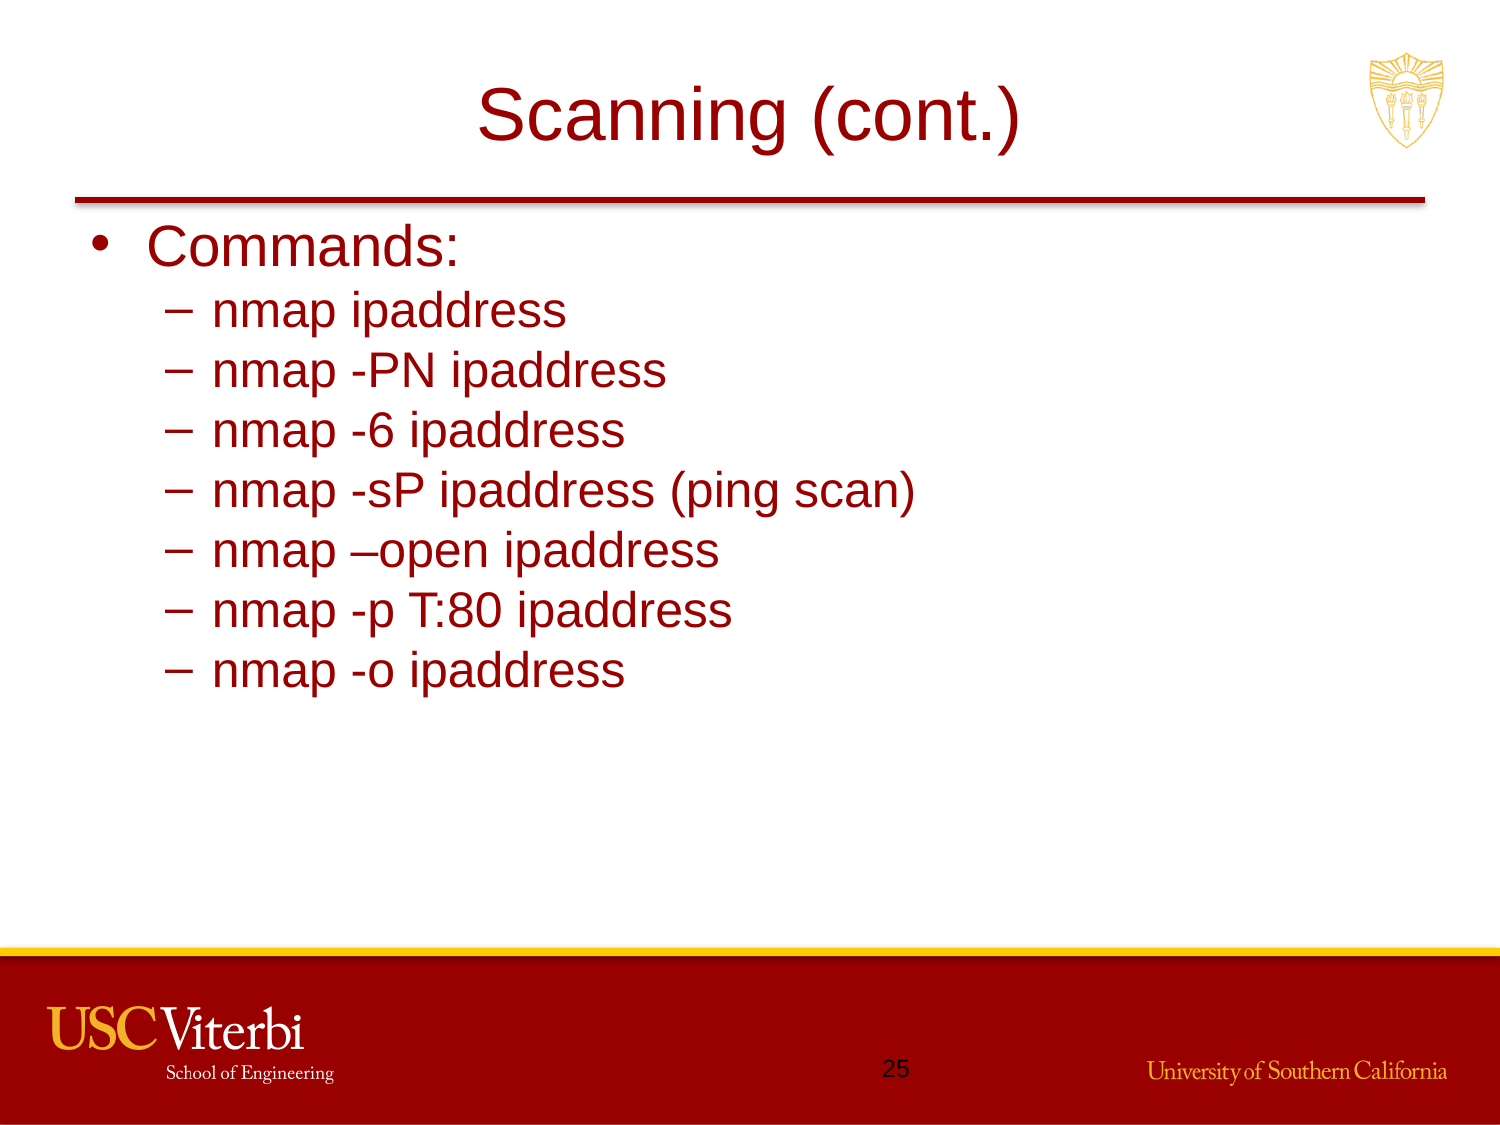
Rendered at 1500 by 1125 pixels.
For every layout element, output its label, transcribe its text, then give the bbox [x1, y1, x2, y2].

picture [1147, 1060, 1447, 1086]
slide_number 24 [575, 1037, 925, 1098]
picture [47, 1006, 334, 1084]
list Commands: nmap ipaddress nmap -PN ipaddress nmap -6 ipaddress nmap -sP ipaddress (ping scan) nmap –open ipaddress nmap -p T:80 ipaddress nmap -o ipaddress [75, 200, 1425, 943]
picture [1345, 39, 1468, 162]
title Scanning (cont.) [75, 45, 1425, 200]
